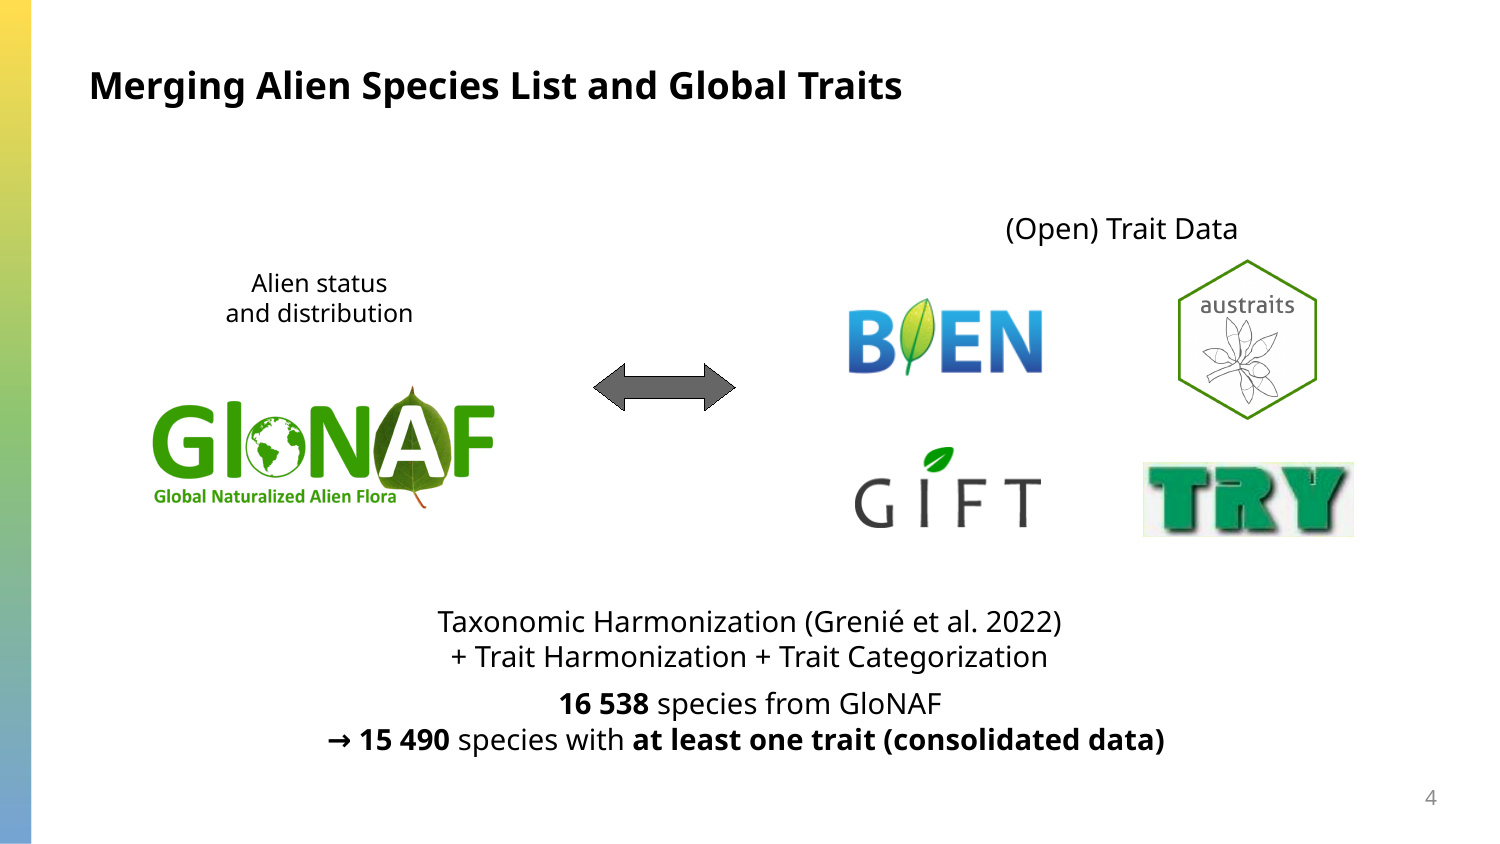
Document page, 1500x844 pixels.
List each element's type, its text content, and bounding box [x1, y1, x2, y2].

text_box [143, 259, 497, 512]
text_box 16 538 species from GloNAF → 15 490 species with at least one trait (consolidated data) [200, 678, 1300, 765]
text_box [593, 363, 736, 411]
text_box <numéro> [1240, 767, 1437, 813]
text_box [844, 202, 1354, 537]
picture [0, 0, 1500, 844]
text_box Taxonomic Harmonization (Grenié et al. 2022) + Trait Harmonization + Trait Categorization [217, 596, 1283, 683]
text_box Merging Alien Species List and Global Traits [88, 61, 1441, 156]
